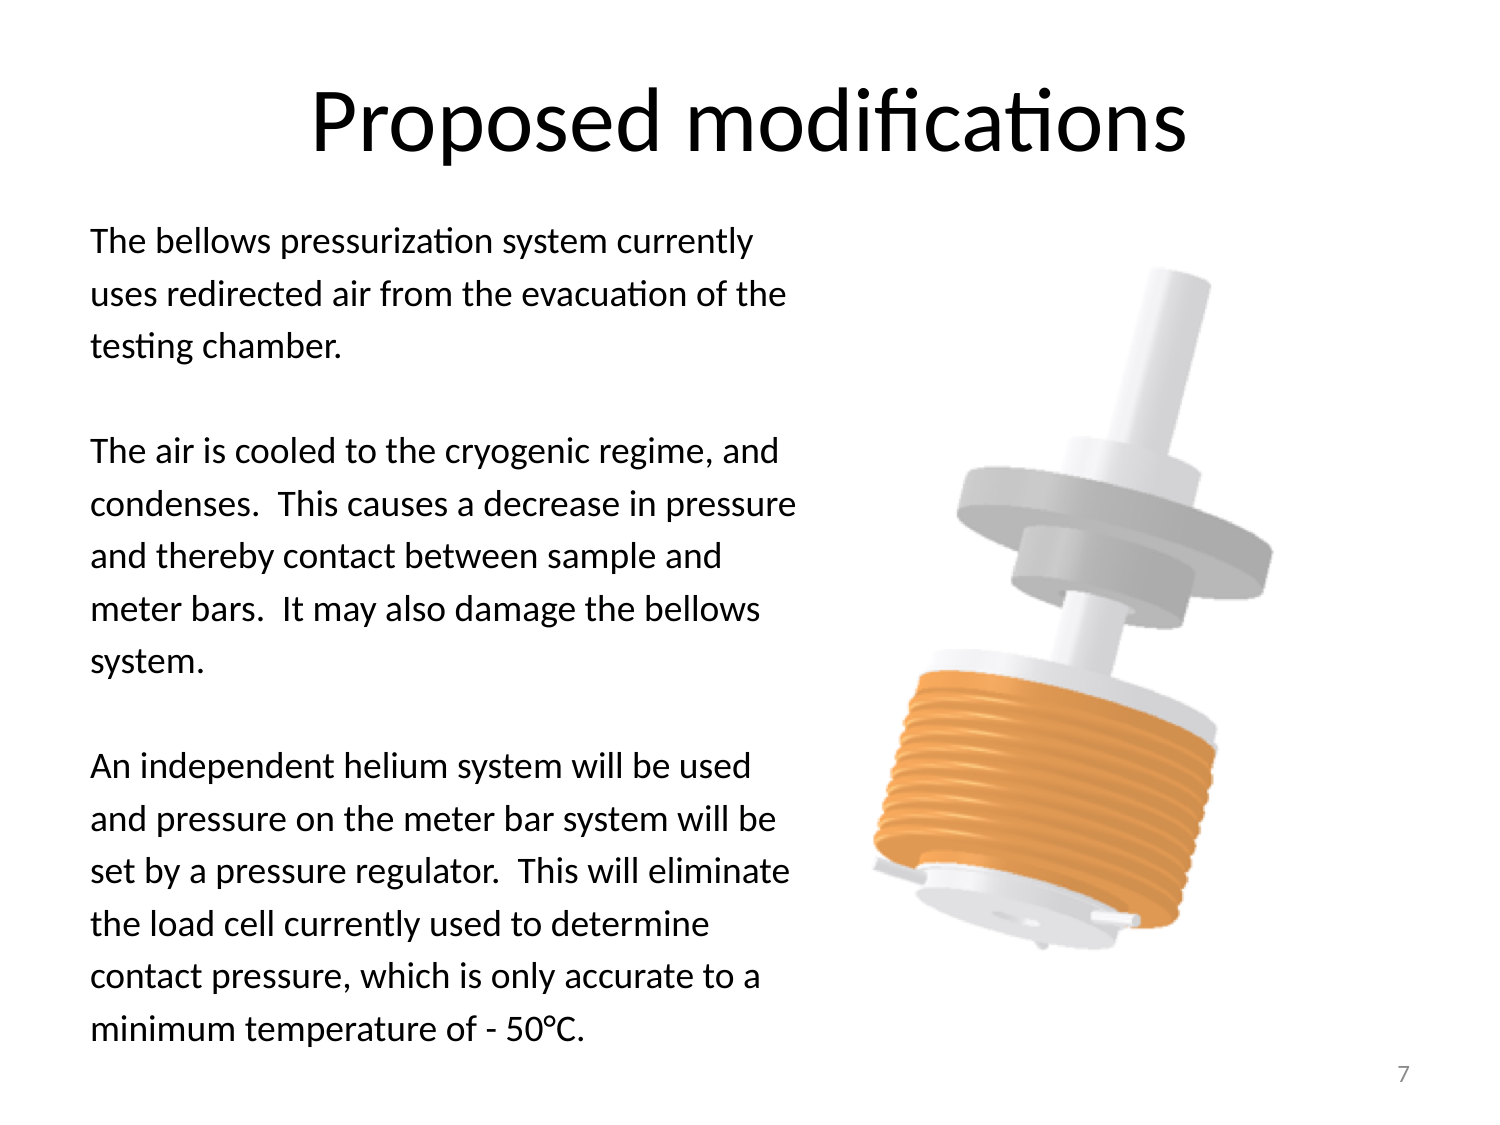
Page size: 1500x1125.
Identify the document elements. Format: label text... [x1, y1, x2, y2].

slide_number 7 [1074, 1042, 1425, 1103]
title Proposed modifications [74, 21, 1426, 210]
picture [816, 171, 1362, 1043]
list The bellows pressurization system currently uses redirected air from the evacuation of the testing chamber. The air is cooled to the cryogenic regime, and condenses. This causes a decrease in pressure and thereby contact between sample and meter bars. It may also damage the bellows system. An independent helium system will be used and pressure on the meter bar system will be set by a pressure regulator. This will eliminate the load cell currently used to determine contact pressure, which is only accurate to a minimum temperature of - 50°C. [74, 208, 811, 1006]
